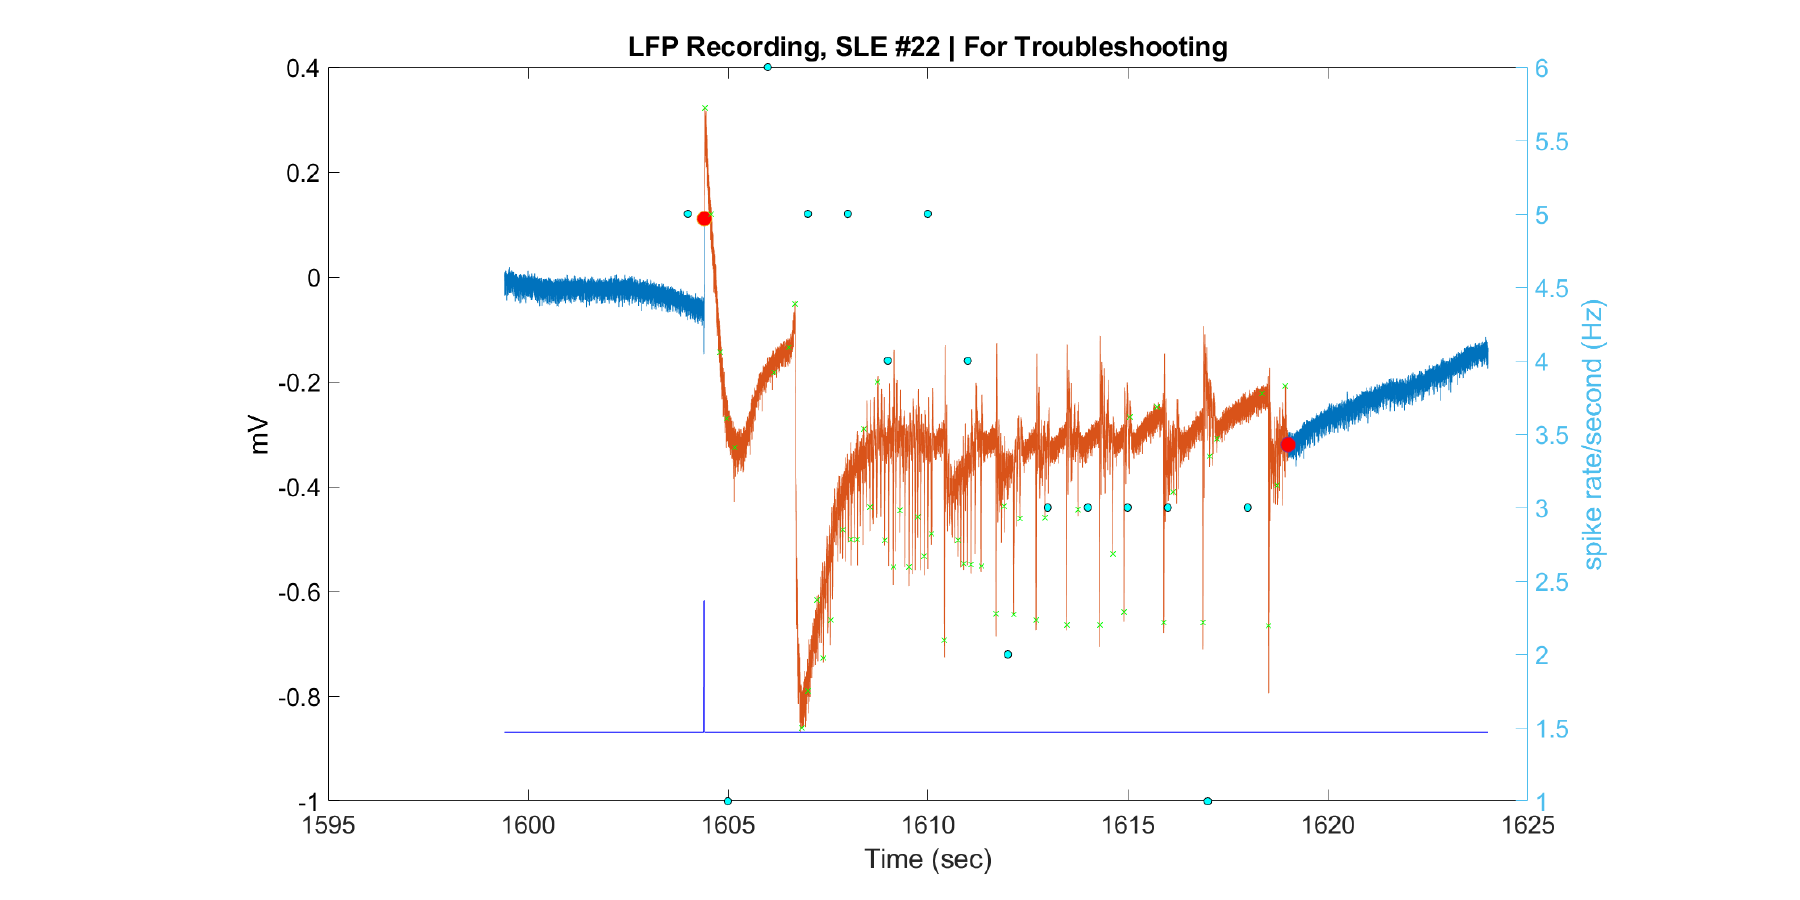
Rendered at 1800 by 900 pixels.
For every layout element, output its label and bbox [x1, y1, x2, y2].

picture [126, 0, 1674, 900]
